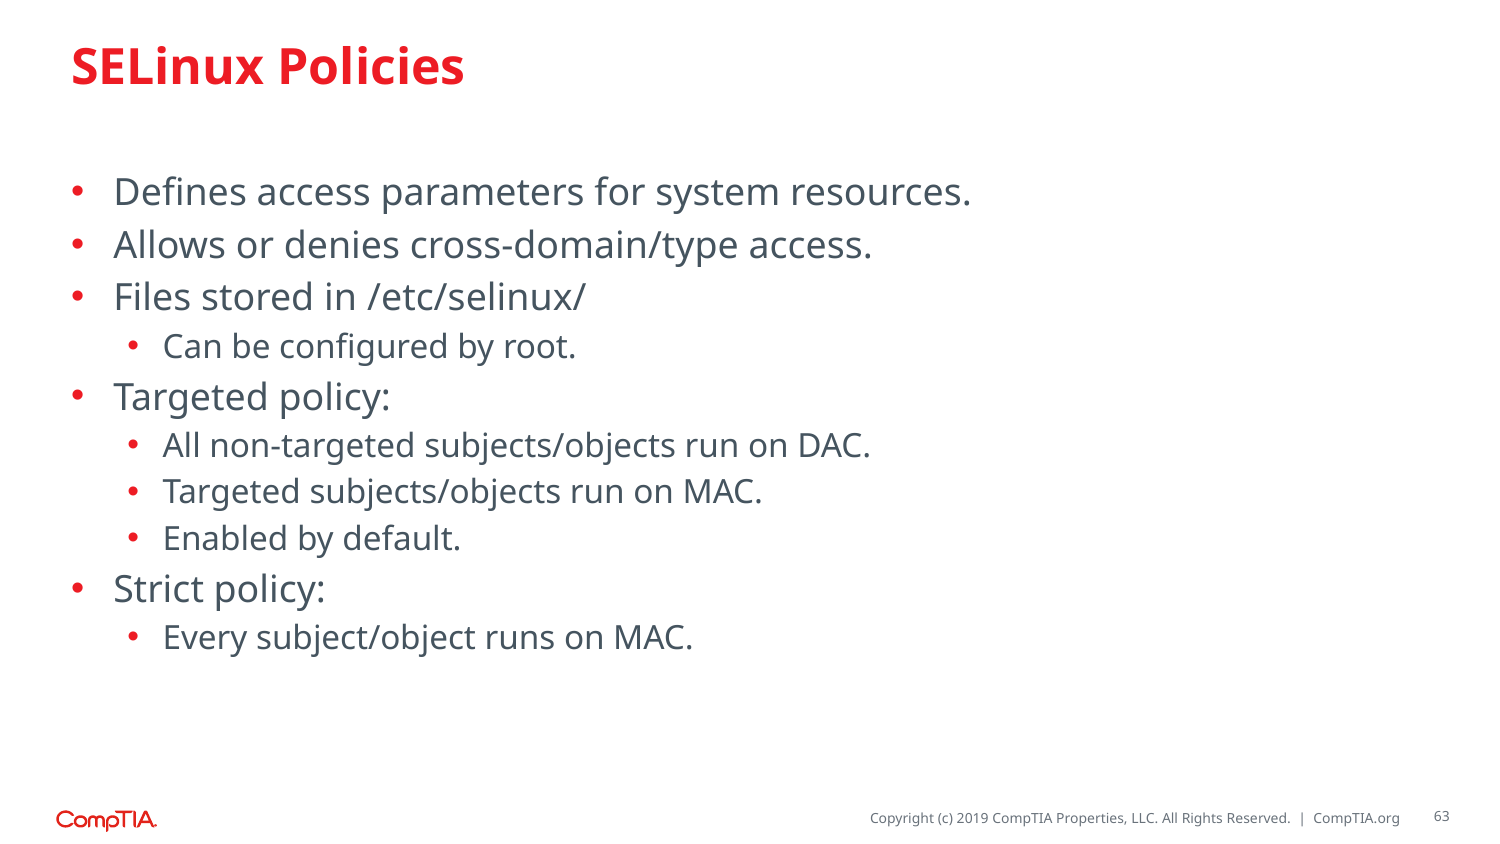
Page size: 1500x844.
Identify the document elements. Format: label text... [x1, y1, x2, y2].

list Defines access parameters for system resources. Allows or denies cross-domain/type access. Files stored in /etc/selinux/ Can be configured by root. Targeted policy: All non-targeted subjects/objects run on DAC. Targeted subjects/objects run on MAC. Enabled by default. Strict policy: Every subject/object runs on MAC. [56, 160, 1444, 746]
title SELinux Policies [56, 12, 1444, 117]
slide_number 63 [1407, 800, 1450, 835]
